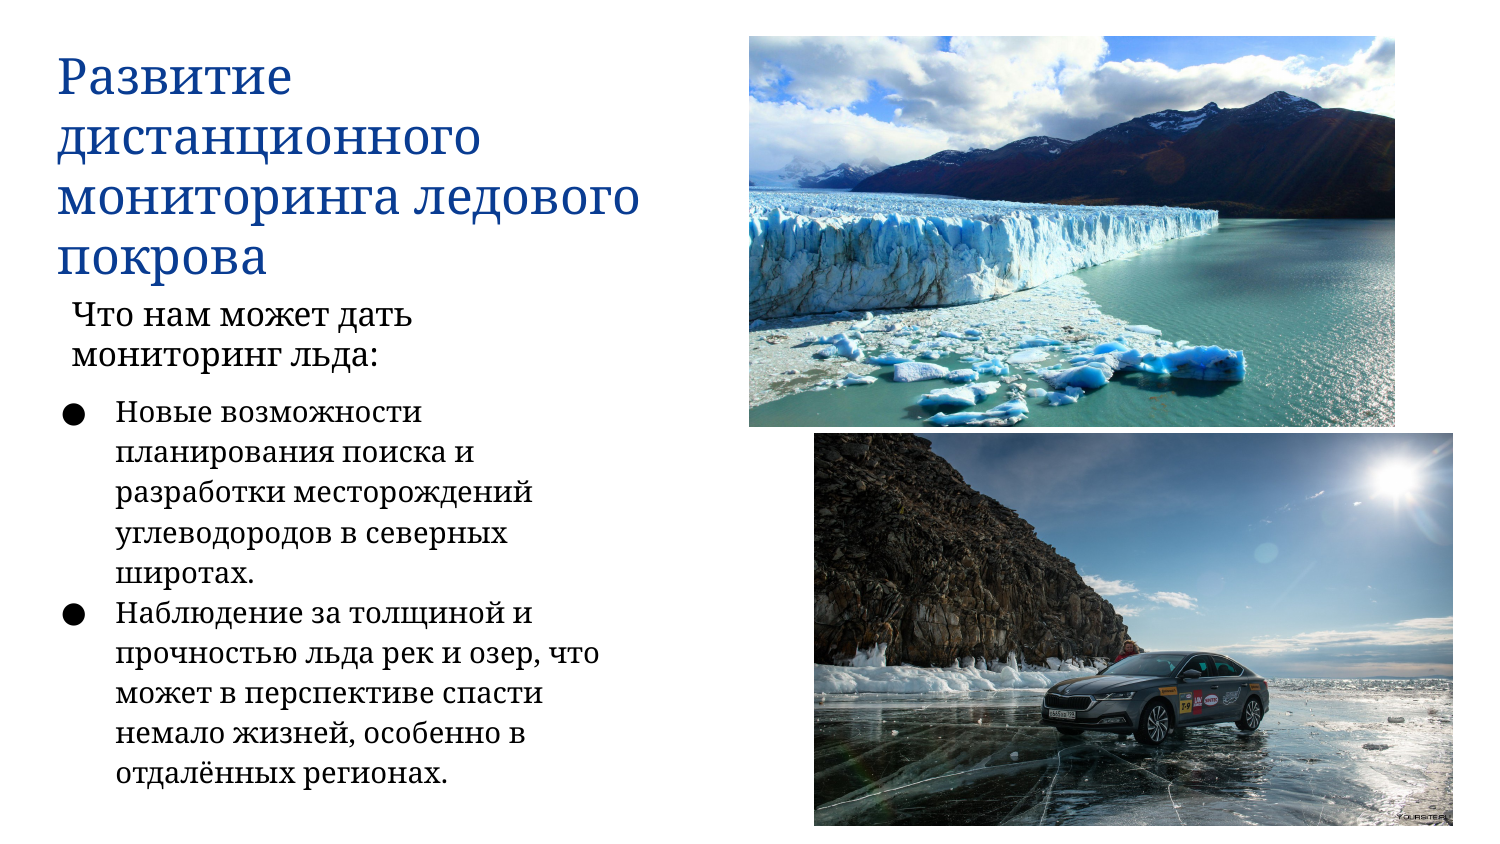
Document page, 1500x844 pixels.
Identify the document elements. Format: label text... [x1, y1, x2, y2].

text_box Что нам может дать мониторинг льда: [56, 278, 590, 373]
picture [813, 433, 1454, 827]
title Развитие дистанционного мониторинга ледового покрова [42, 29, 684, 113]
text_box Новые возможности планирования поиска и разработки месторождений углеводородов в северных широтах. Наблюдение за толщиной и прочностью льда рек и озер, что может в перспективе спасти немало жизней, особенно в отдалённых регионах. [25, 373, 665, 805]
picture [749, 36, 1395, 427]
